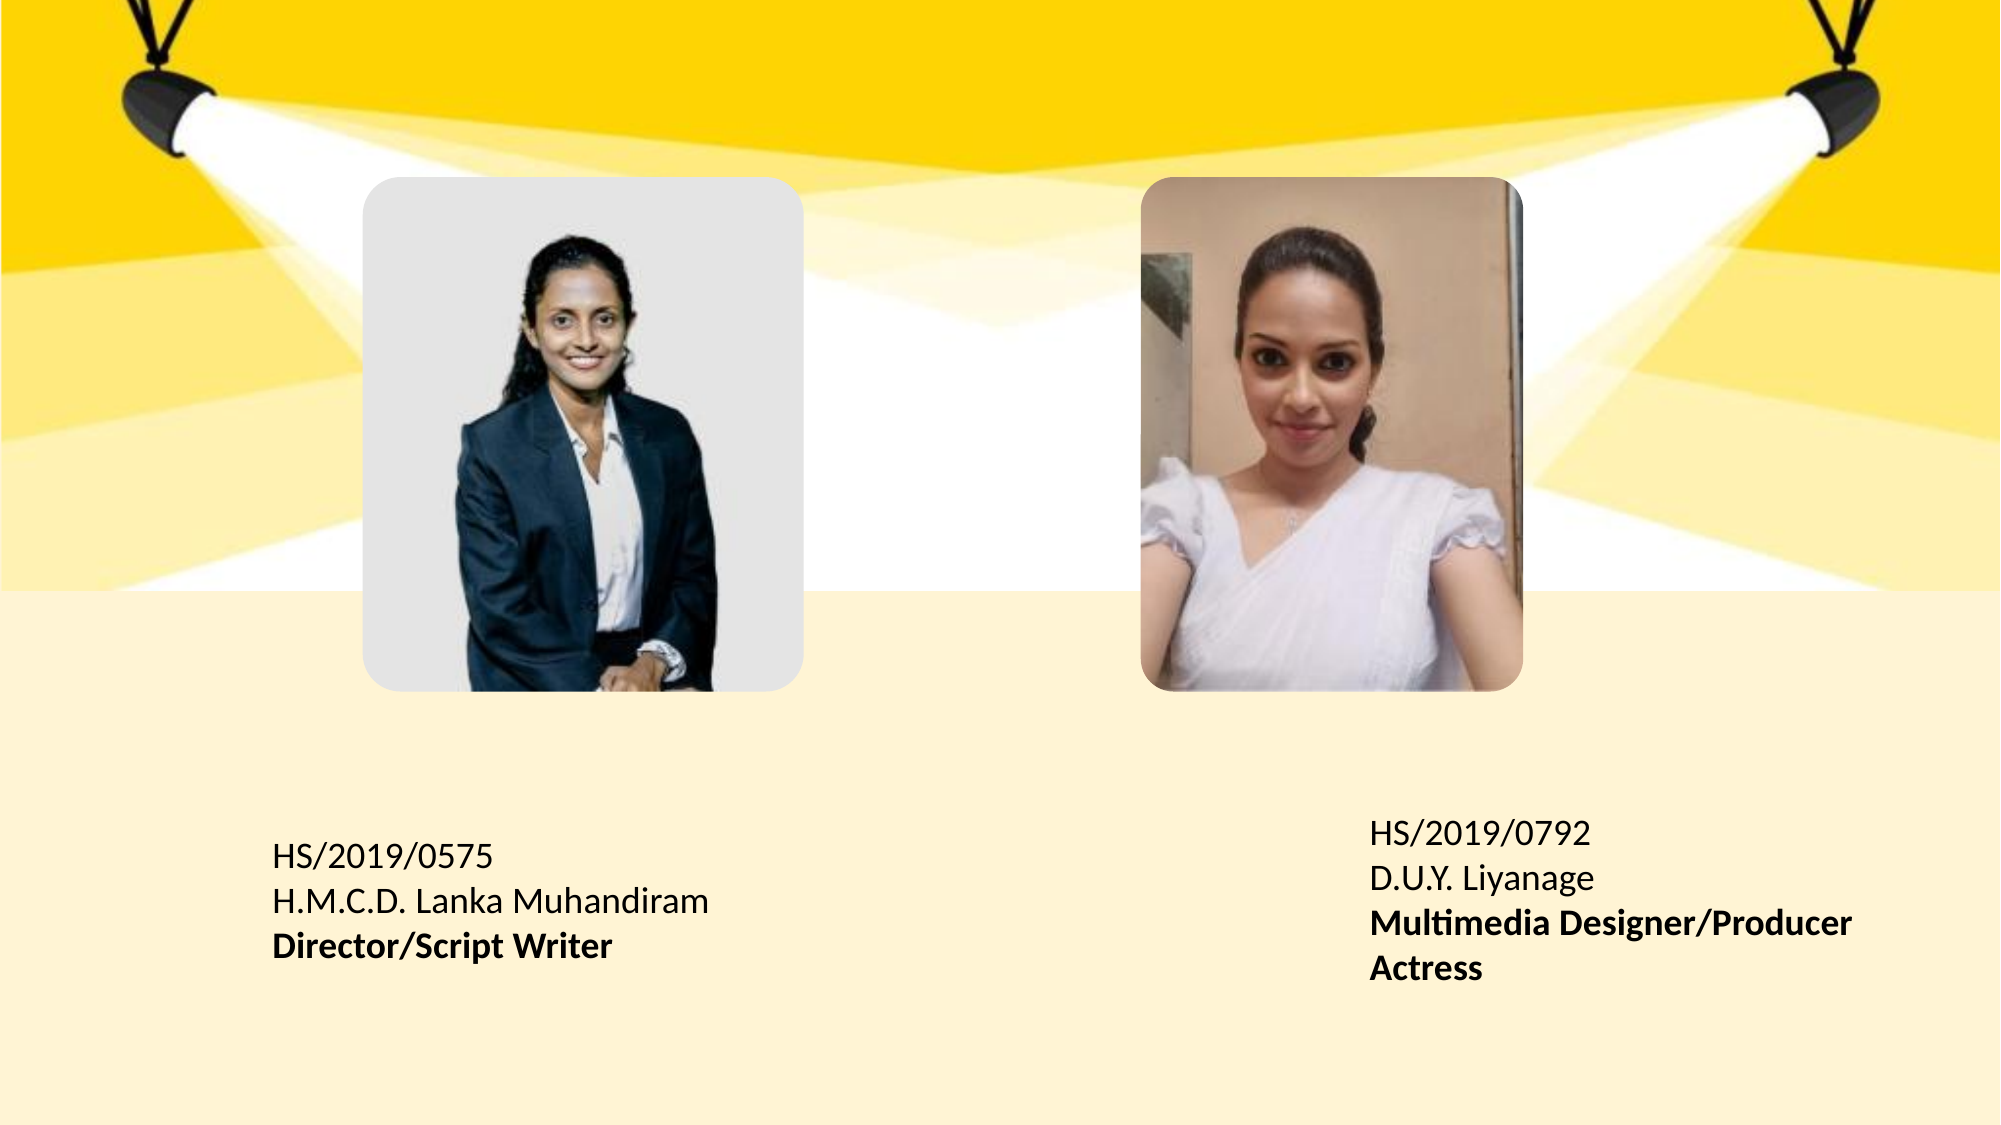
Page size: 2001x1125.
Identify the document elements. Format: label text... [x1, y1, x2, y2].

text_box HS/2019/0575 H.M.C.D. Lanka Muhandiram Director/Script Writer [257, 823, 804, 1019]
text_box HS/2019/0792 D.U.Y. Liyanage Multimedia Designer/Producer Actress [1354, 801, 1901, 1041]
picture [0, 0, 2000, 692]
